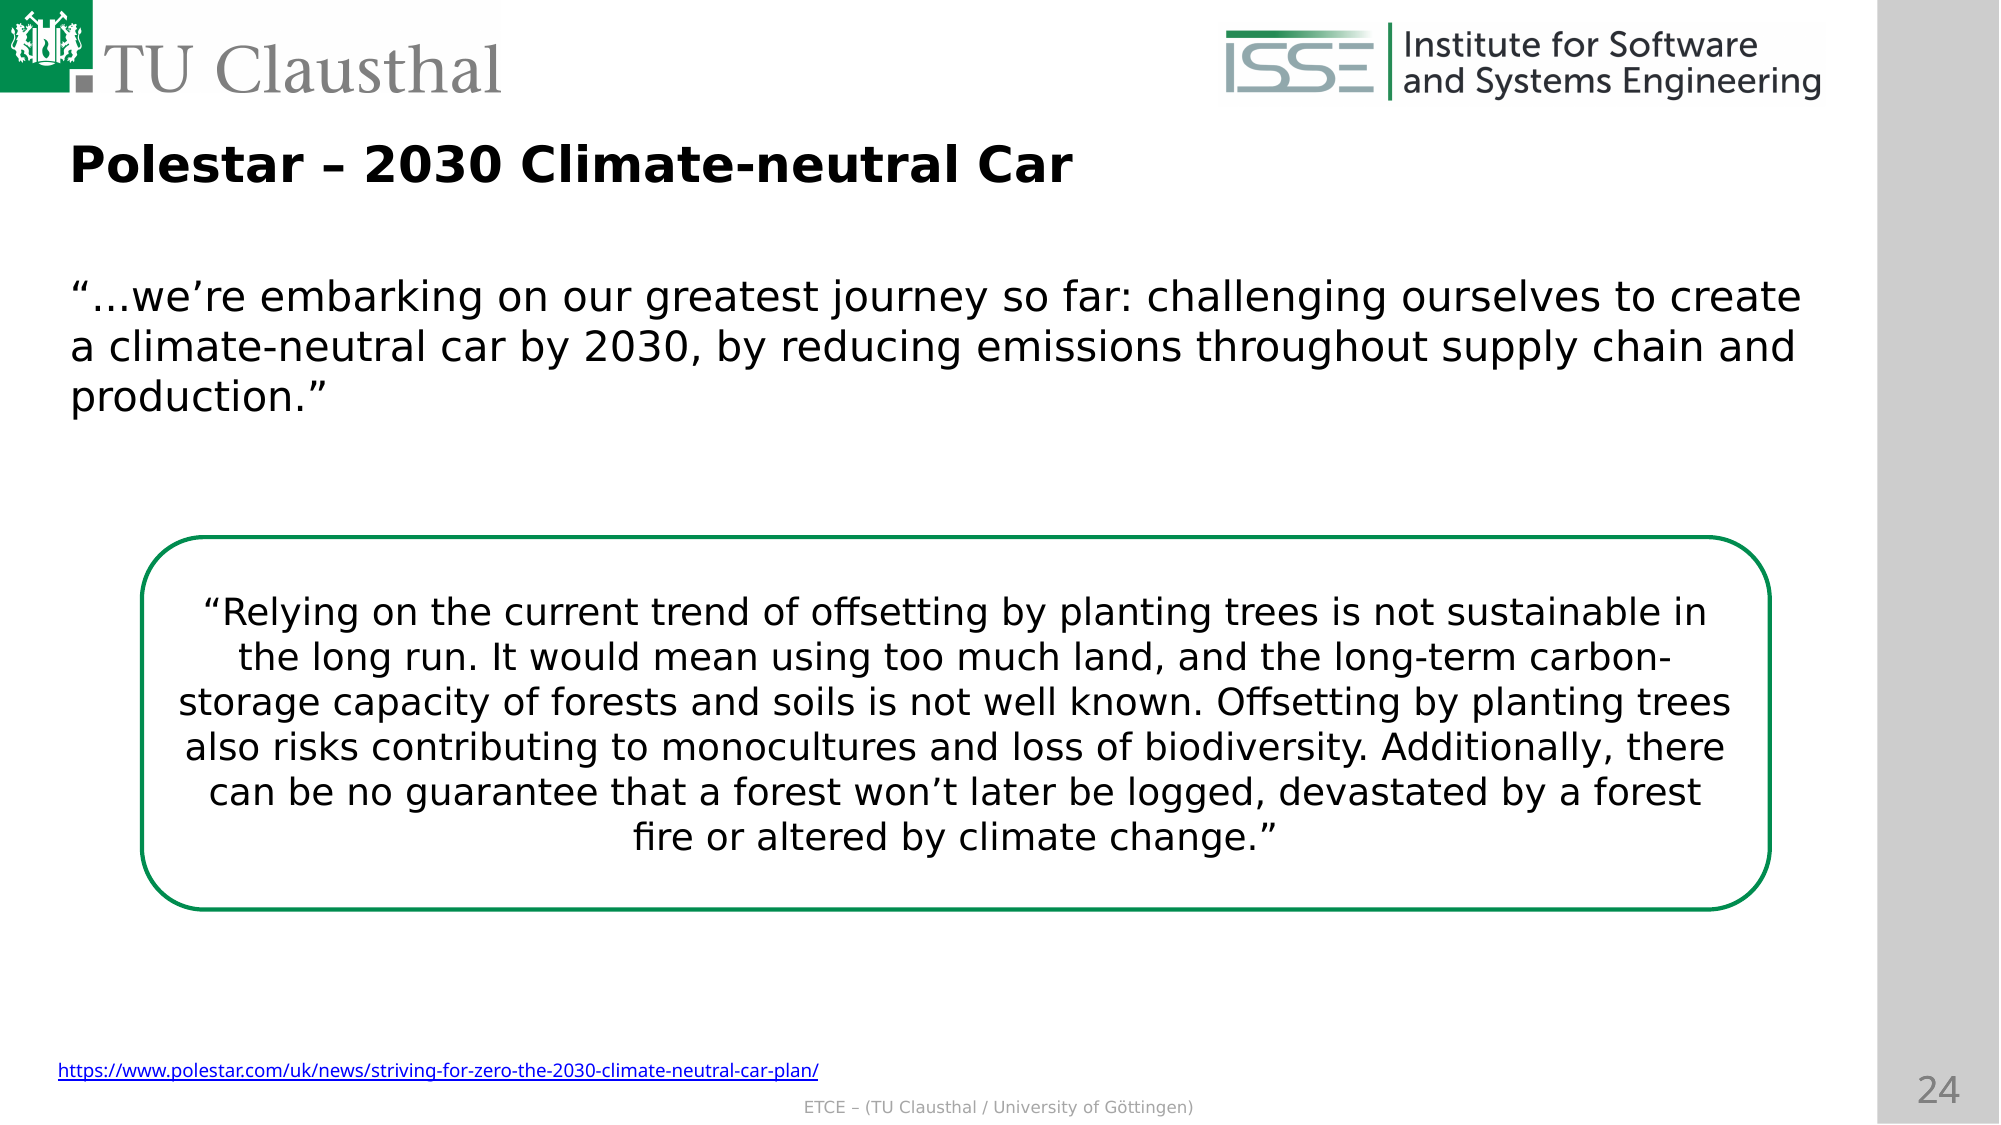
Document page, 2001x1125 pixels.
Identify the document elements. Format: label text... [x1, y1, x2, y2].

picture [0, 0, 501, 93]
text_box “...we’re embarking on our greatest journey so far: challenging ourselves to create a climate-neutral car by 2030, by reducing emissions throughout supply chain and production.” [55, 262, 1837, 450]
picture [1218, 22, 1826, 107]
text_box Polestar – 2030 Climate-neutral Car [55, 125, 1818, 207]
text_box https://www.polestar.com/uk/news/striving-for-zero-the-2030-climate-neutral-car-plan/ [43, 1051, 1276, 1092]
text_box “Relying on the current trend of offsetting by planting trees is not sustainable in the long run. It would mean using too much land, and the long-term carbon-storage capacity of forests and soils is not well known. Offsetting by planting trees also risks contributing to monocultures and loss of biodiversity. Additionally, there can be no guarantee that a forest won’t later be logged, devastated by a forest fire or altered by climate change.” [139, 535, 1772, 912]
